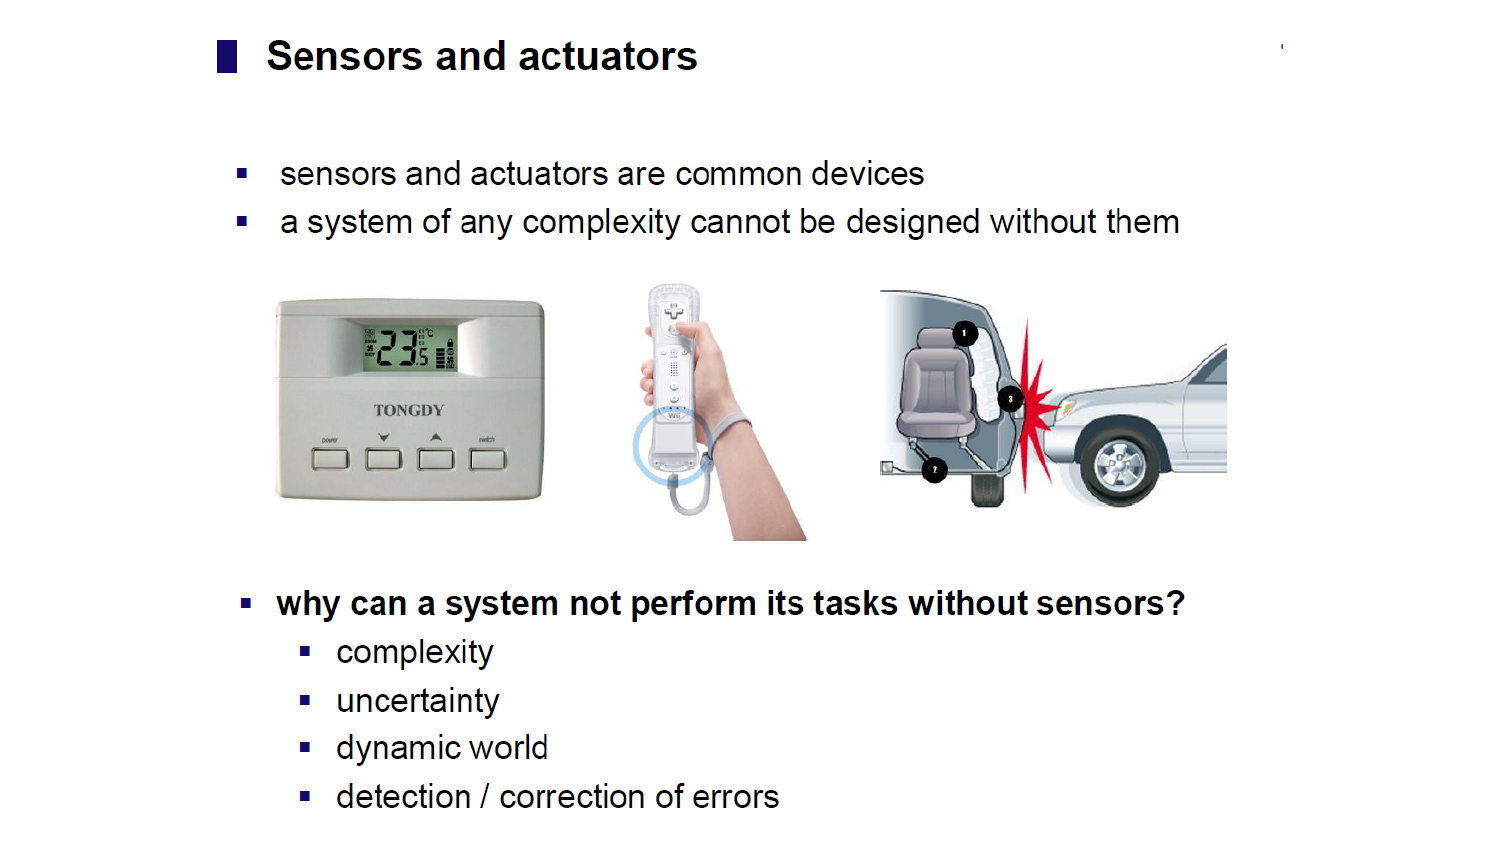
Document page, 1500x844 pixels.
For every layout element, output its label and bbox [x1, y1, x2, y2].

picture [217, 24, 1283, 819]
